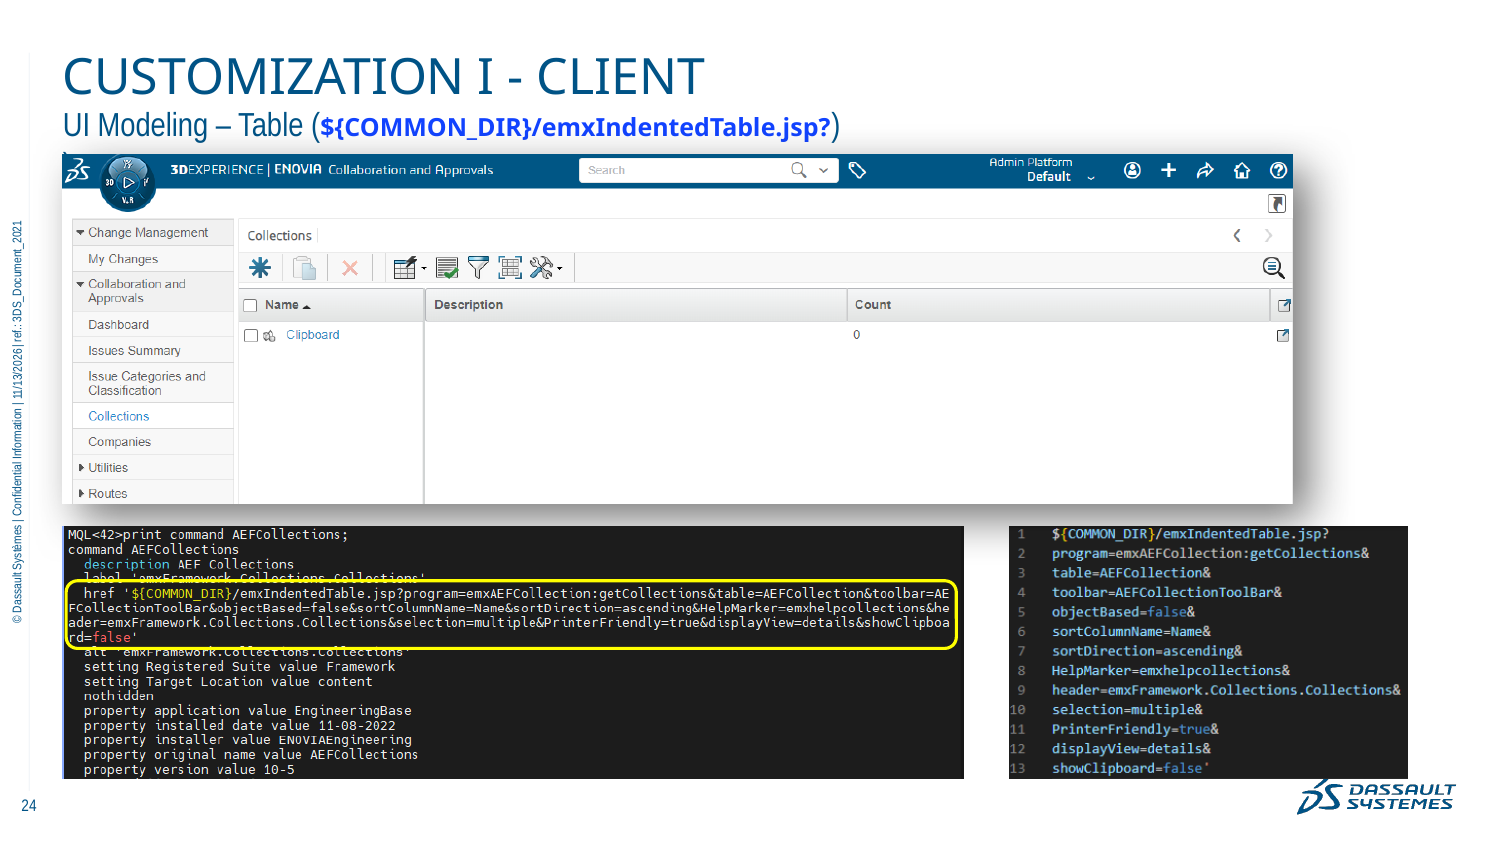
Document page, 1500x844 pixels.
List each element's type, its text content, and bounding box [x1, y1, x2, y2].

picture [1009, 526, 1459, 818]
list UI Modeling – Table (${COMMON_DIR}/emxIndentedTable.jsp?) ) [62, 103, 1408, 144]
title Customization I - client [62, 43, 1408, 103]
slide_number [9, 345, 25, 404]
picture [62, 154, 1293, 504]
picture [62, 526, 964, 779]
